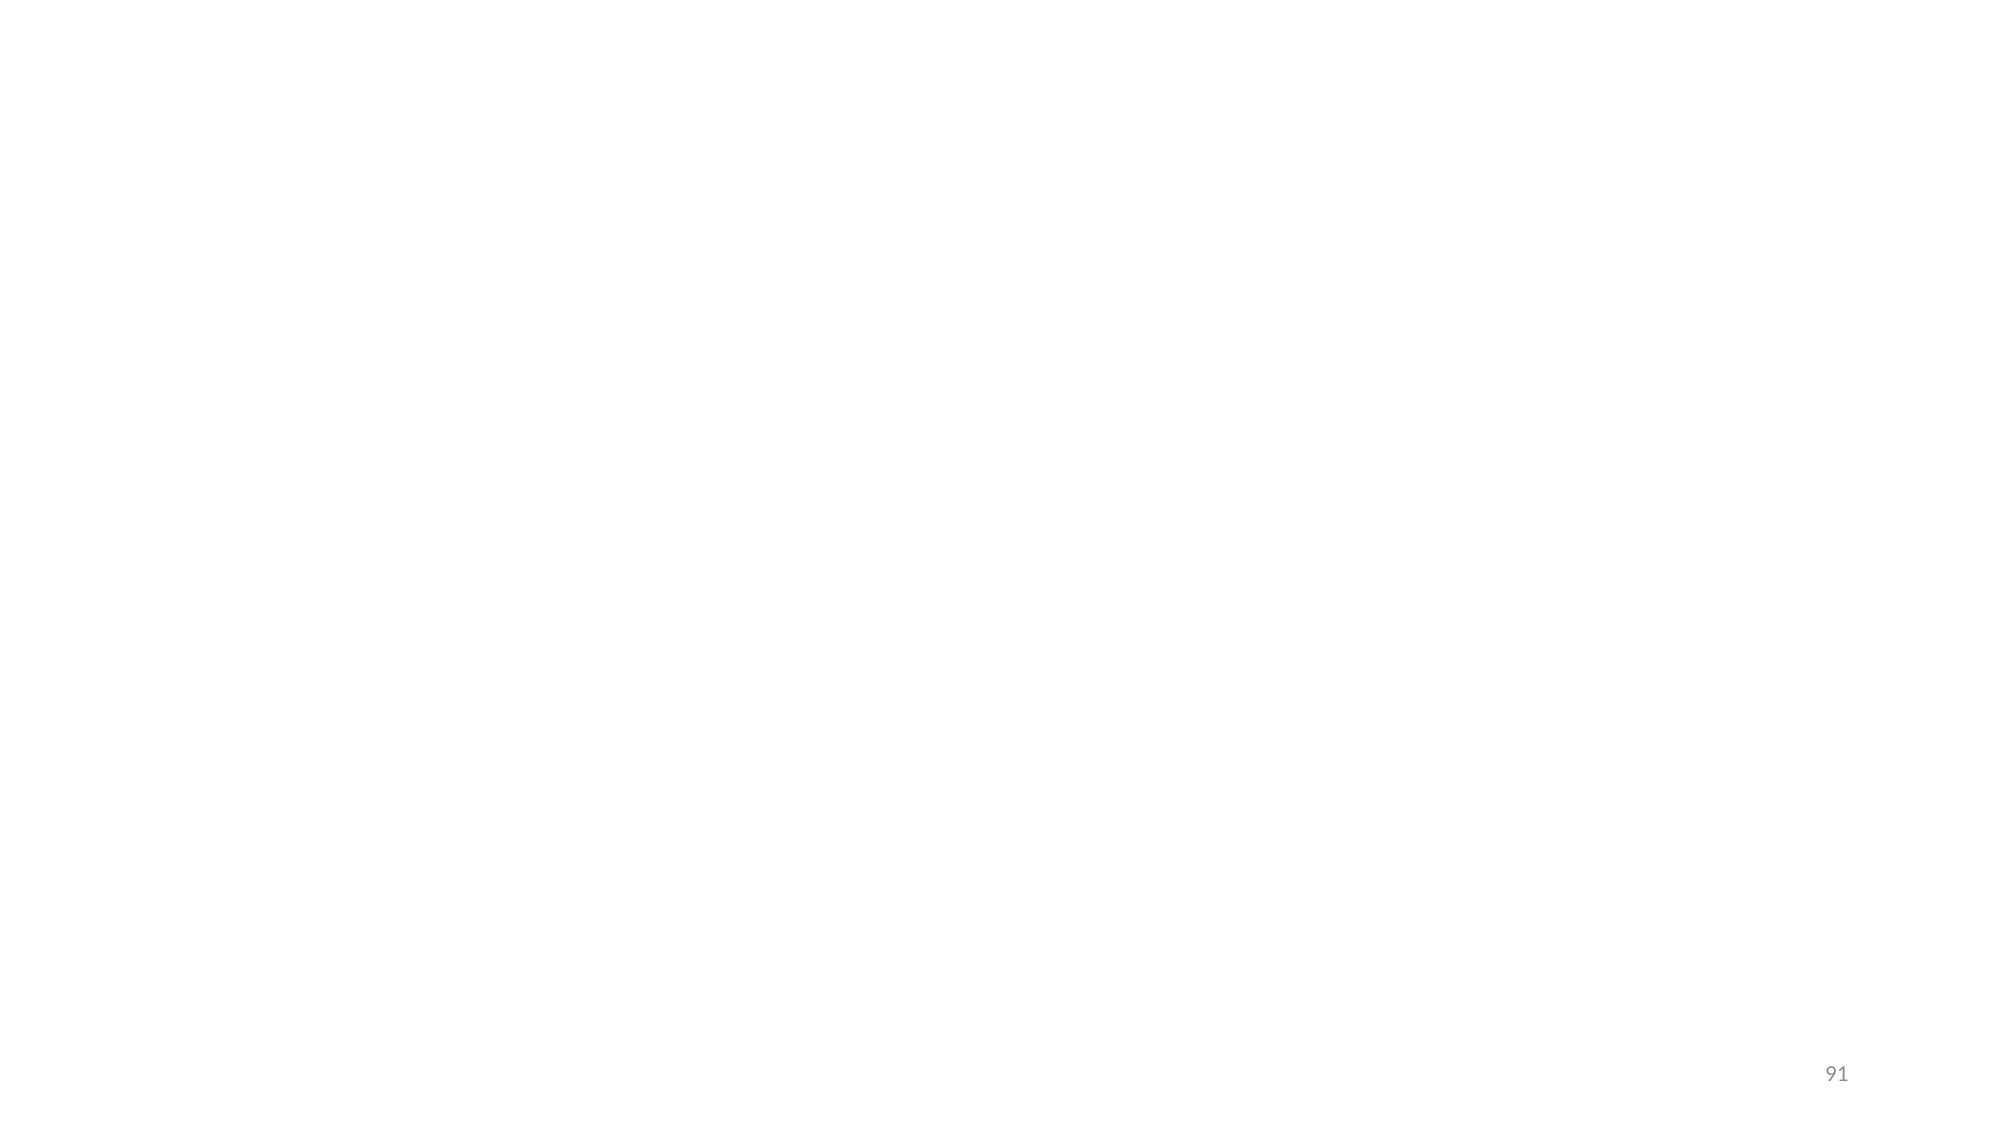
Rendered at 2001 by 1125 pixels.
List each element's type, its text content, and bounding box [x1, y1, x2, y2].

slide_number 90 [1413, 1042, 1864, 1103]
